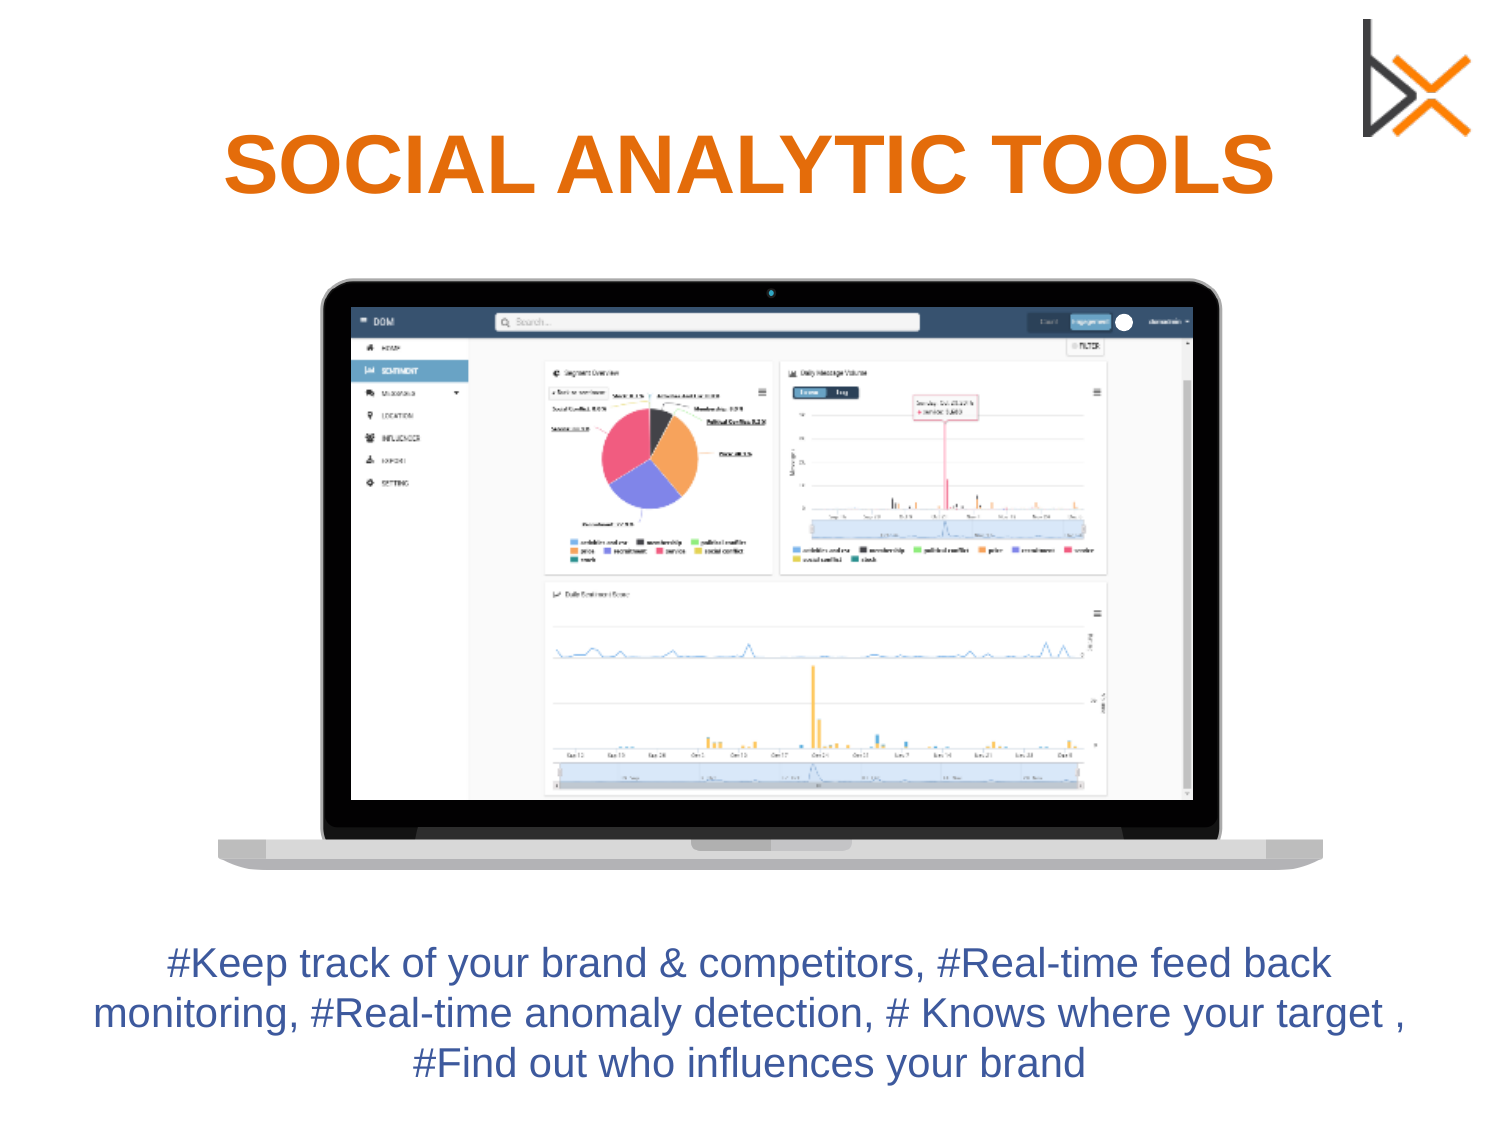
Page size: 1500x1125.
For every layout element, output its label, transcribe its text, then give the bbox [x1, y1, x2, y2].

title SOCIAL ANALYTIC TOOLS [75, 66, 1425, 254]
text_box #Keep track of your brand & competitors, #Real-time feed back monitoring, #Real-time anomaly detection, # Knows where your target , #Find out who influences your brand [74, 928, 1425, 1094]
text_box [218, 278, 1324, 870]
picture [1363, 18, 1482, 153]
